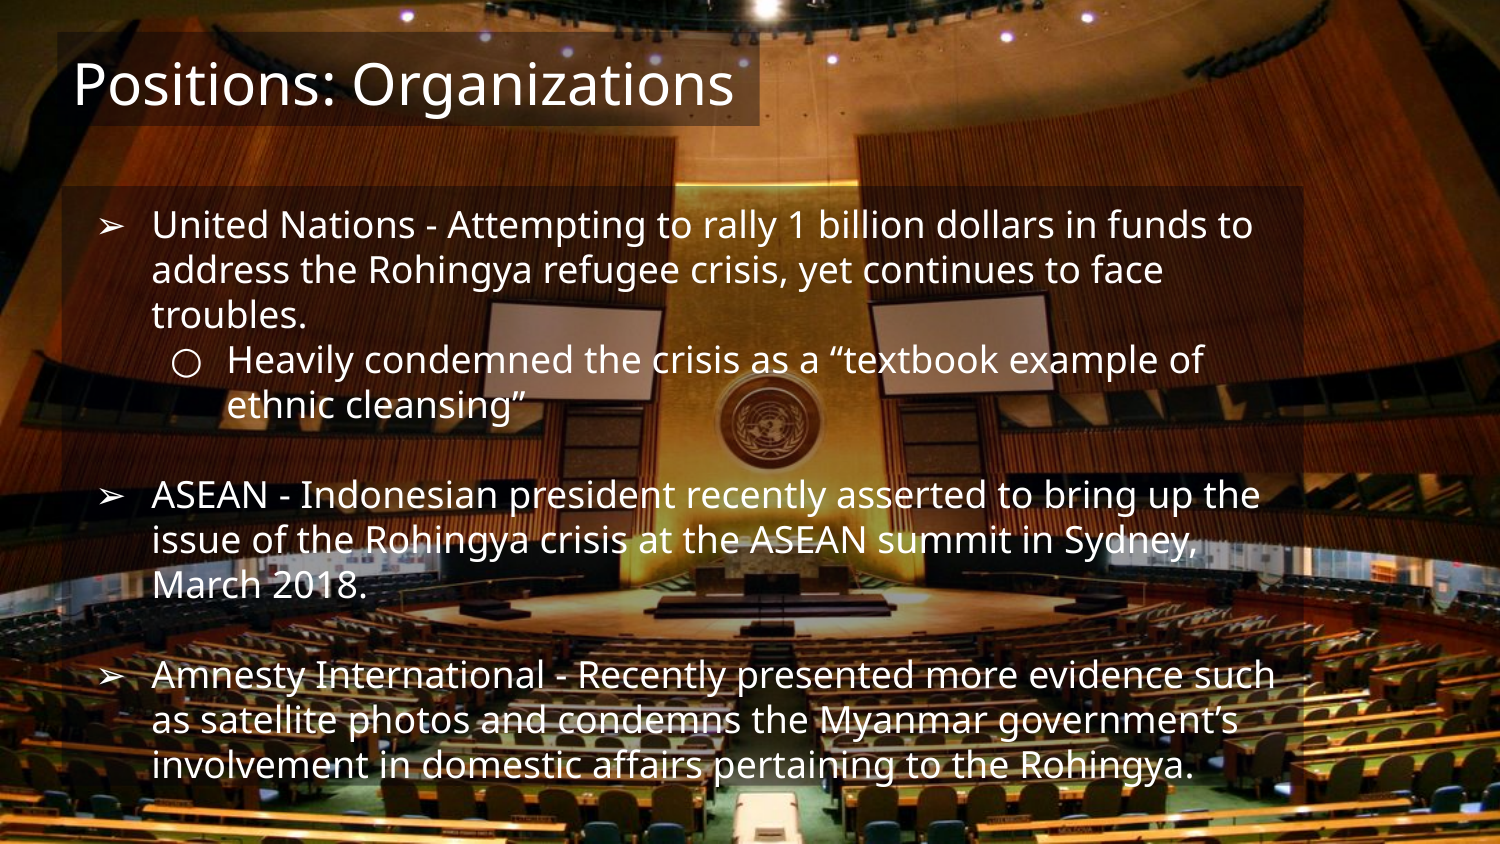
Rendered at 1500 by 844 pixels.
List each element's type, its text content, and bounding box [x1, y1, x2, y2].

title Positions: Organizations [57, 31, 760, 126]
text_box United Nations - Attempting to rally 1 billion dollars in funds to address the Rohingya refugee crisis, yet continues to face troubles. Heavily condemned the crisis as a “textbook example of ethnic cleansing” ASEAN - Indonesian president recently asserted to bring up the issue of the Rohingya crisis at the ASEAN summit in Sydney, March 2018. Amnesty International - Recently presented more evidence such as satellite photos and condemns the Myanmar government’s involvement in domestic affairs pertaining to the Rohingya. [61, 186, 1304, 786]
picture [0, 0, 1500, 844]
